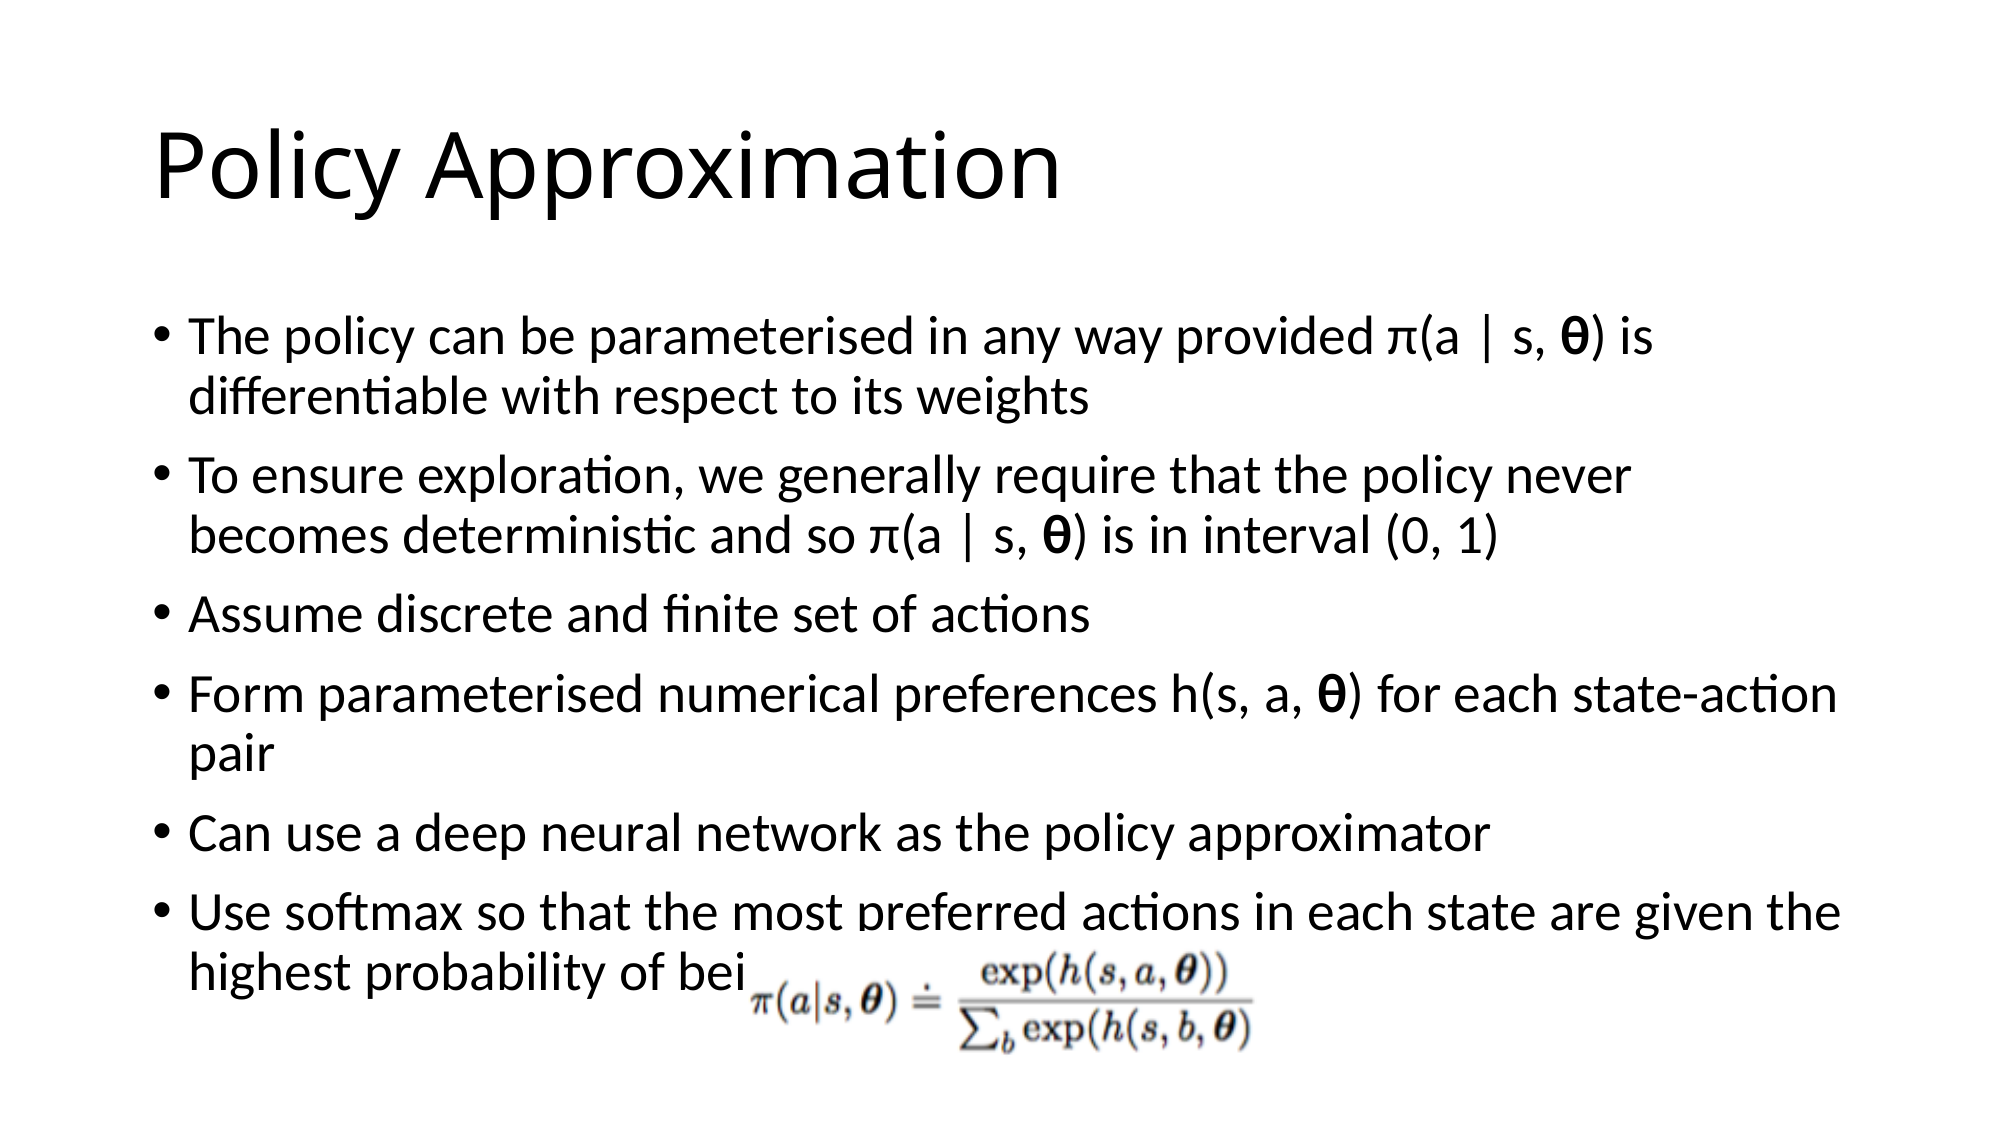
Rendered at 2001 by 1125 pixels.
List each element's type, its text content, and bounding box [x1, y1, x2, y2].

picture [743, 931, 1257, 1078]
title Policy Approximation [137, 59, 1863, 278]
list The policy can be parameterised in any way provided π(a | s, θ) is differentiable with respect to its weights To ensure exploration, we generally require that the policy never becomes deterministic and so π(a | s, θ) is in interval (0, 1) Assume discrete and finite set of actions Form parameterised numerical preferences h(s, a, θ) for each state-action pair Can use a deep neural network as the policy approximator Use softmax so that the most preferred actions in each state are given the highest probability of being selected [137, 299, 1863, 1014]
